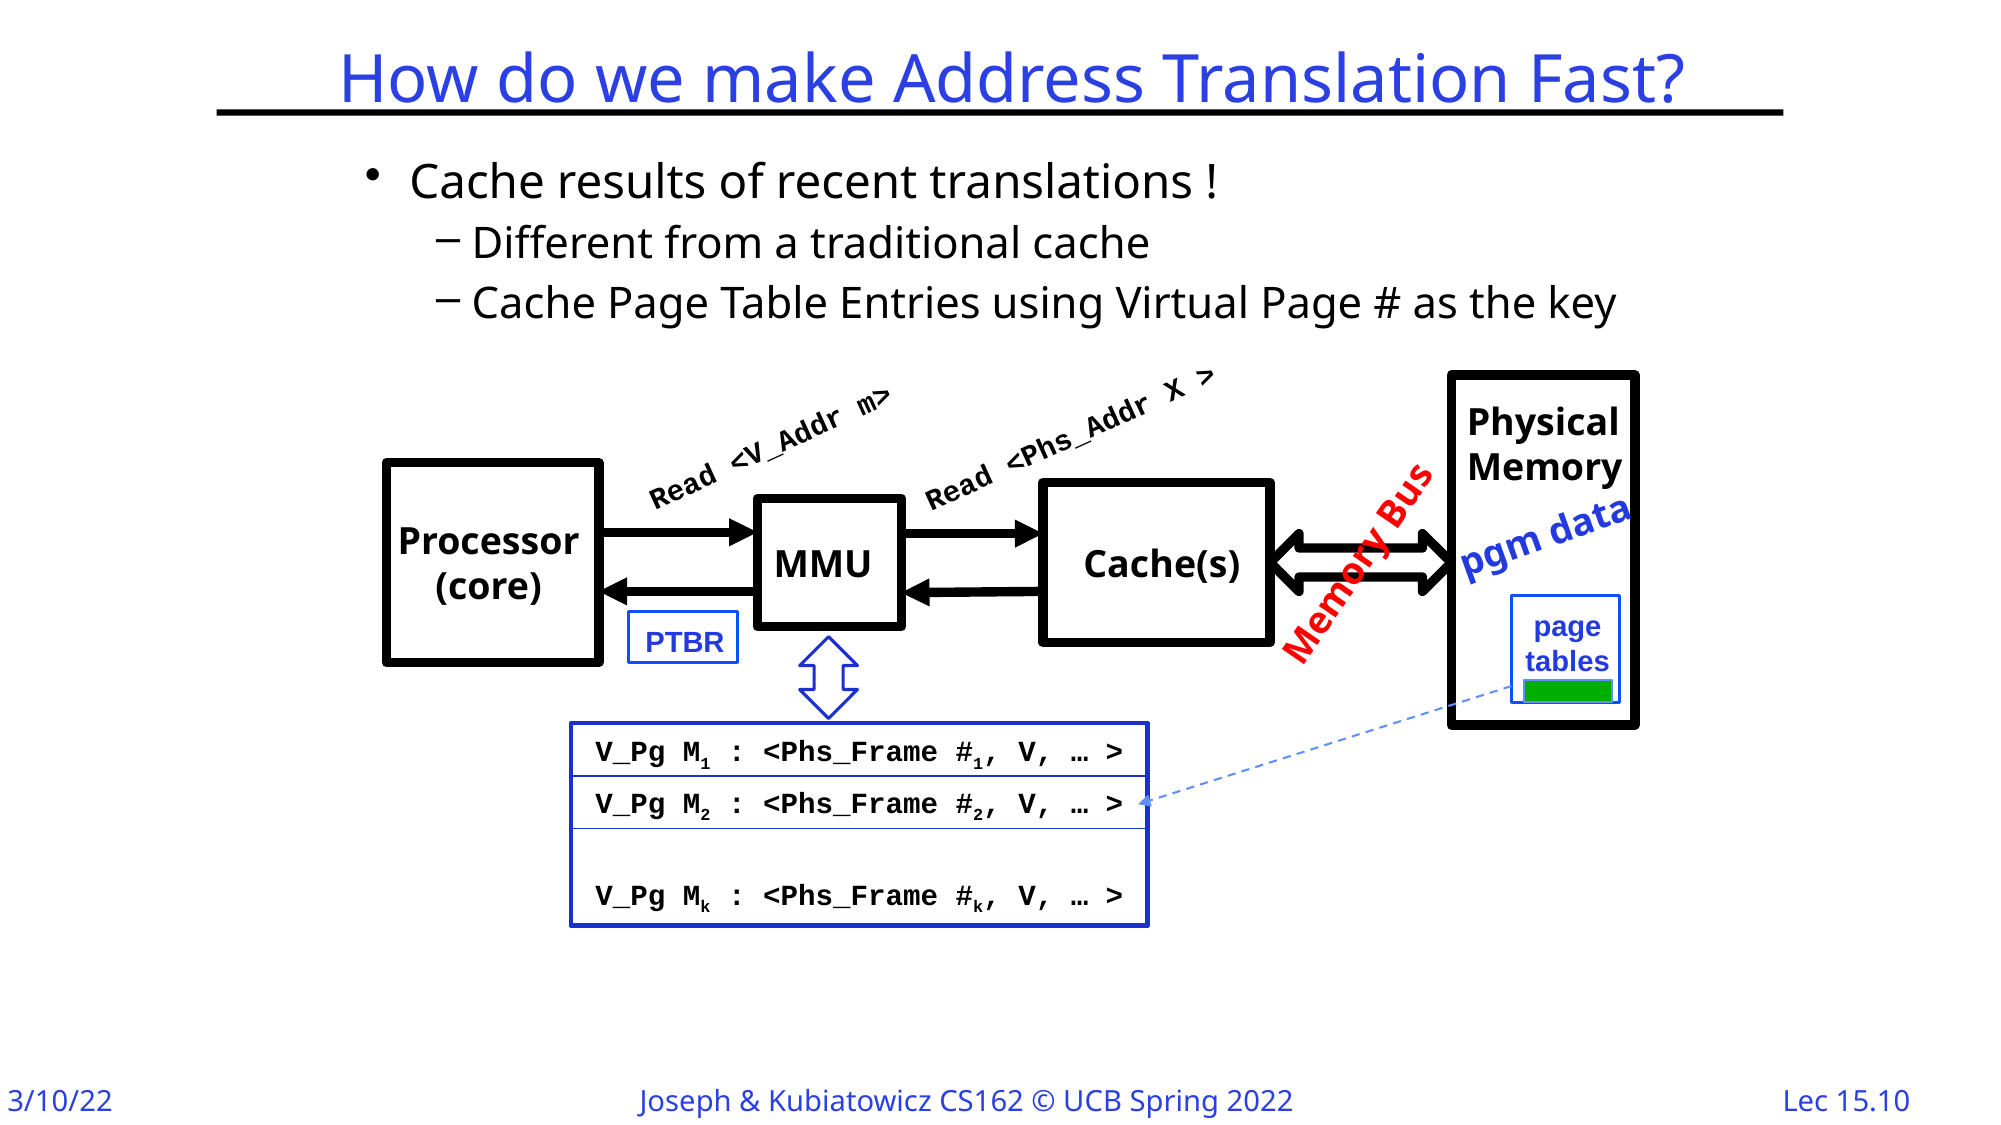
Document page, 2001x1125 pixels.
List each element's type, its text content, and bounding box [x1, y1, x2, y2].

title How do we make Address Translation Fast? [312, 37, 1713, 125]
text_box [570, 636, 1148, 927]
text_box [1384, 533, 1446, 592]
text_box pgm data [1436, 469, 1654, 597]
text_box [1270, 533, 1329, 592]
text_box [1451, 533, 1635, 726]
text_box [624, 611, 746, 635]
text_box Memory Bus [1256, 436, 1456, 684]
text_box [386, 462, 599, 663]
text_box [1043, 482, 1271, 643]
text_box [1144, 685, 1512, 803]
text_box [1451, 375, 1635, 534]
text_box [757, 498, 902, 627]
list Cache results of recent translations ! Different from a traditional cache Cache Page Table Entries using Virtual Page # as the key [350, 149, 1650, 338]
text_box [1506, 595, 1629, 703]
text_box Processor (core) [382, 509, 386, 615]
text_box Read <Phs_Addr X > [902, 340, 1237, 530]
text_box Read <V_Addr m> [626, 361, 914, 529]
